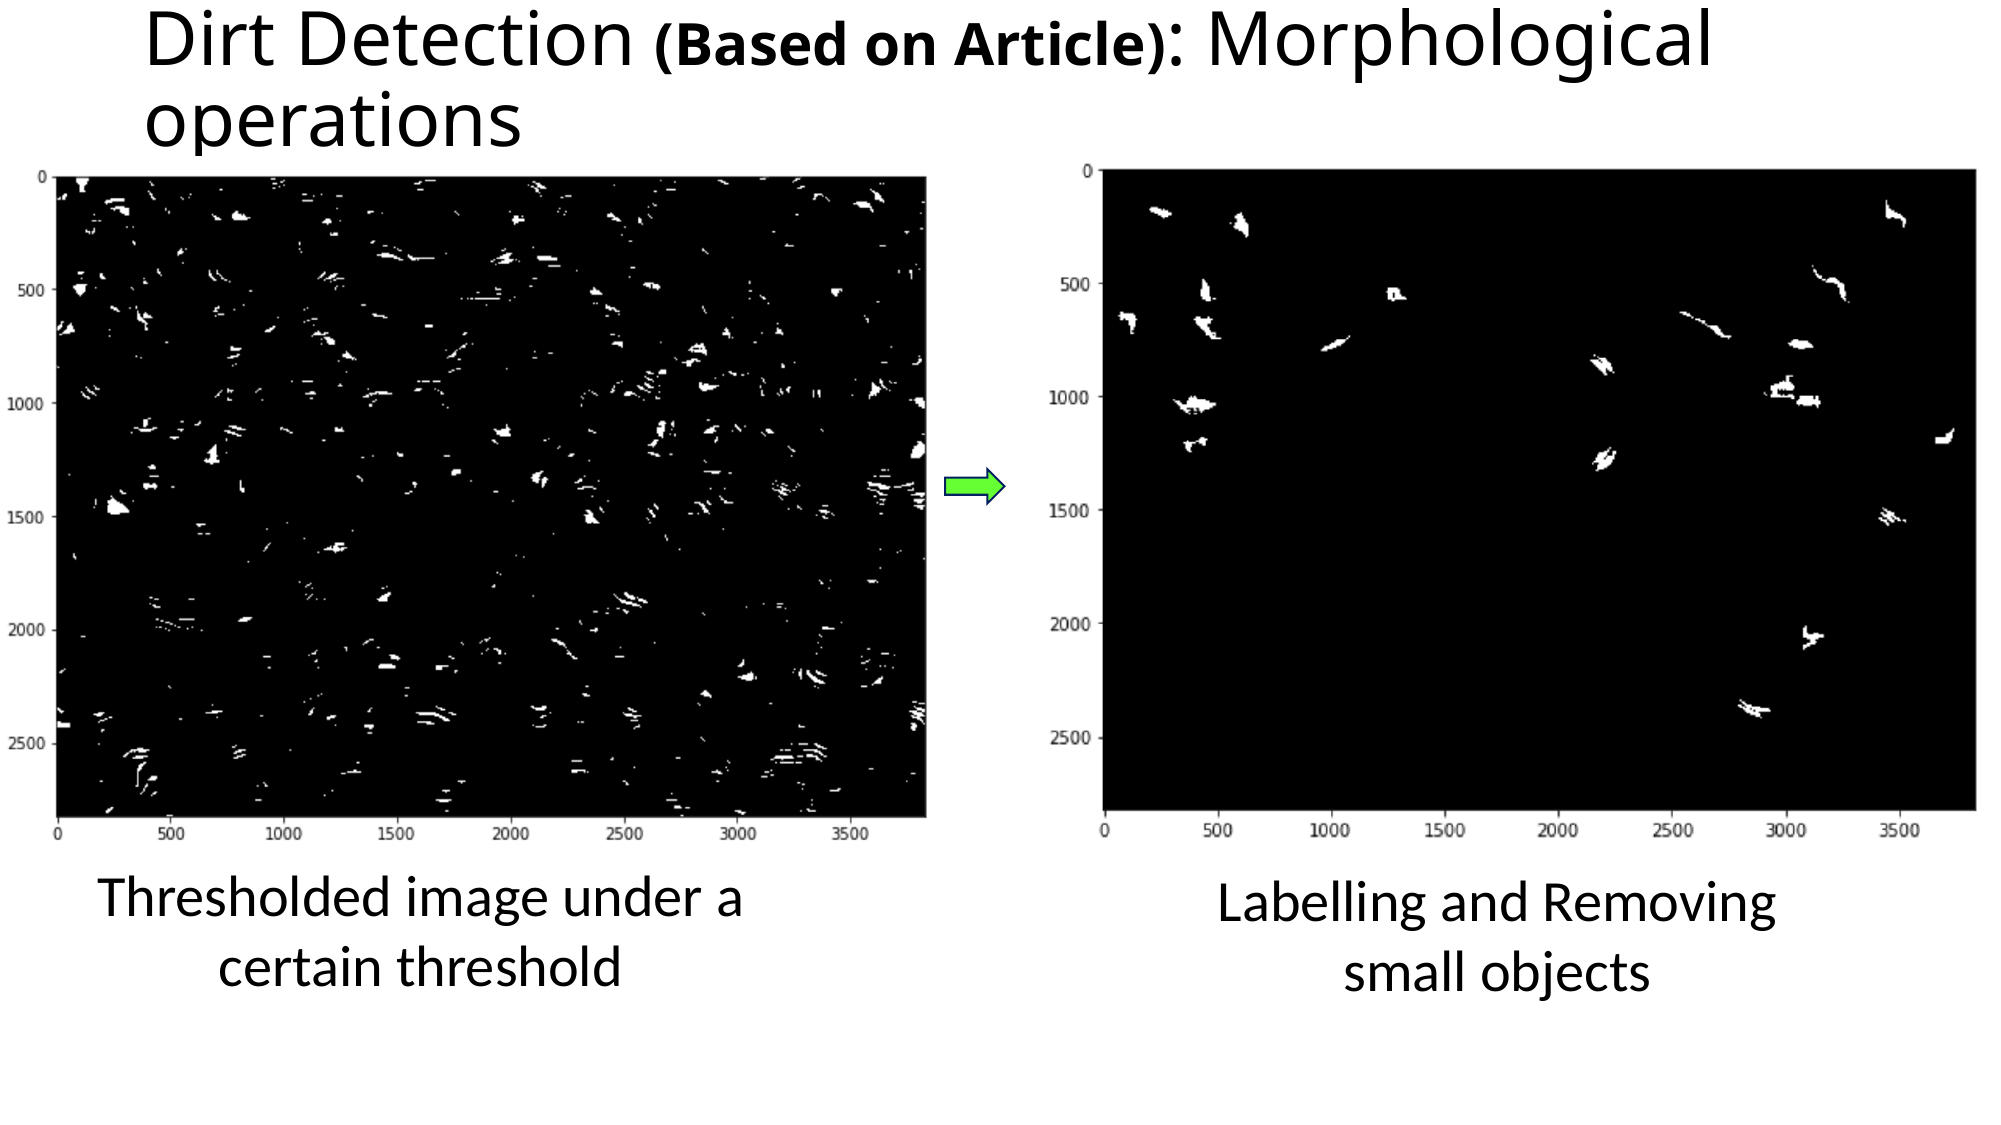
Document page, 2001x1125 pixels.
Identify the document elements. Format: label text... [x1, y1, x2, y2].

picture [5, 156, 931, 849]
picture [1033, 148, 1985, 849]
text_box Labelling and Removing small objects [1141, 855, 1853, 1011]
text_box [944, 466, 1006, 506]
title Dirt Detection (Based on Article): Morphological operations [128, 0, 1878, 164]
text_box Thresholded image under a certain threshold [65, 850, 777, 1006]
